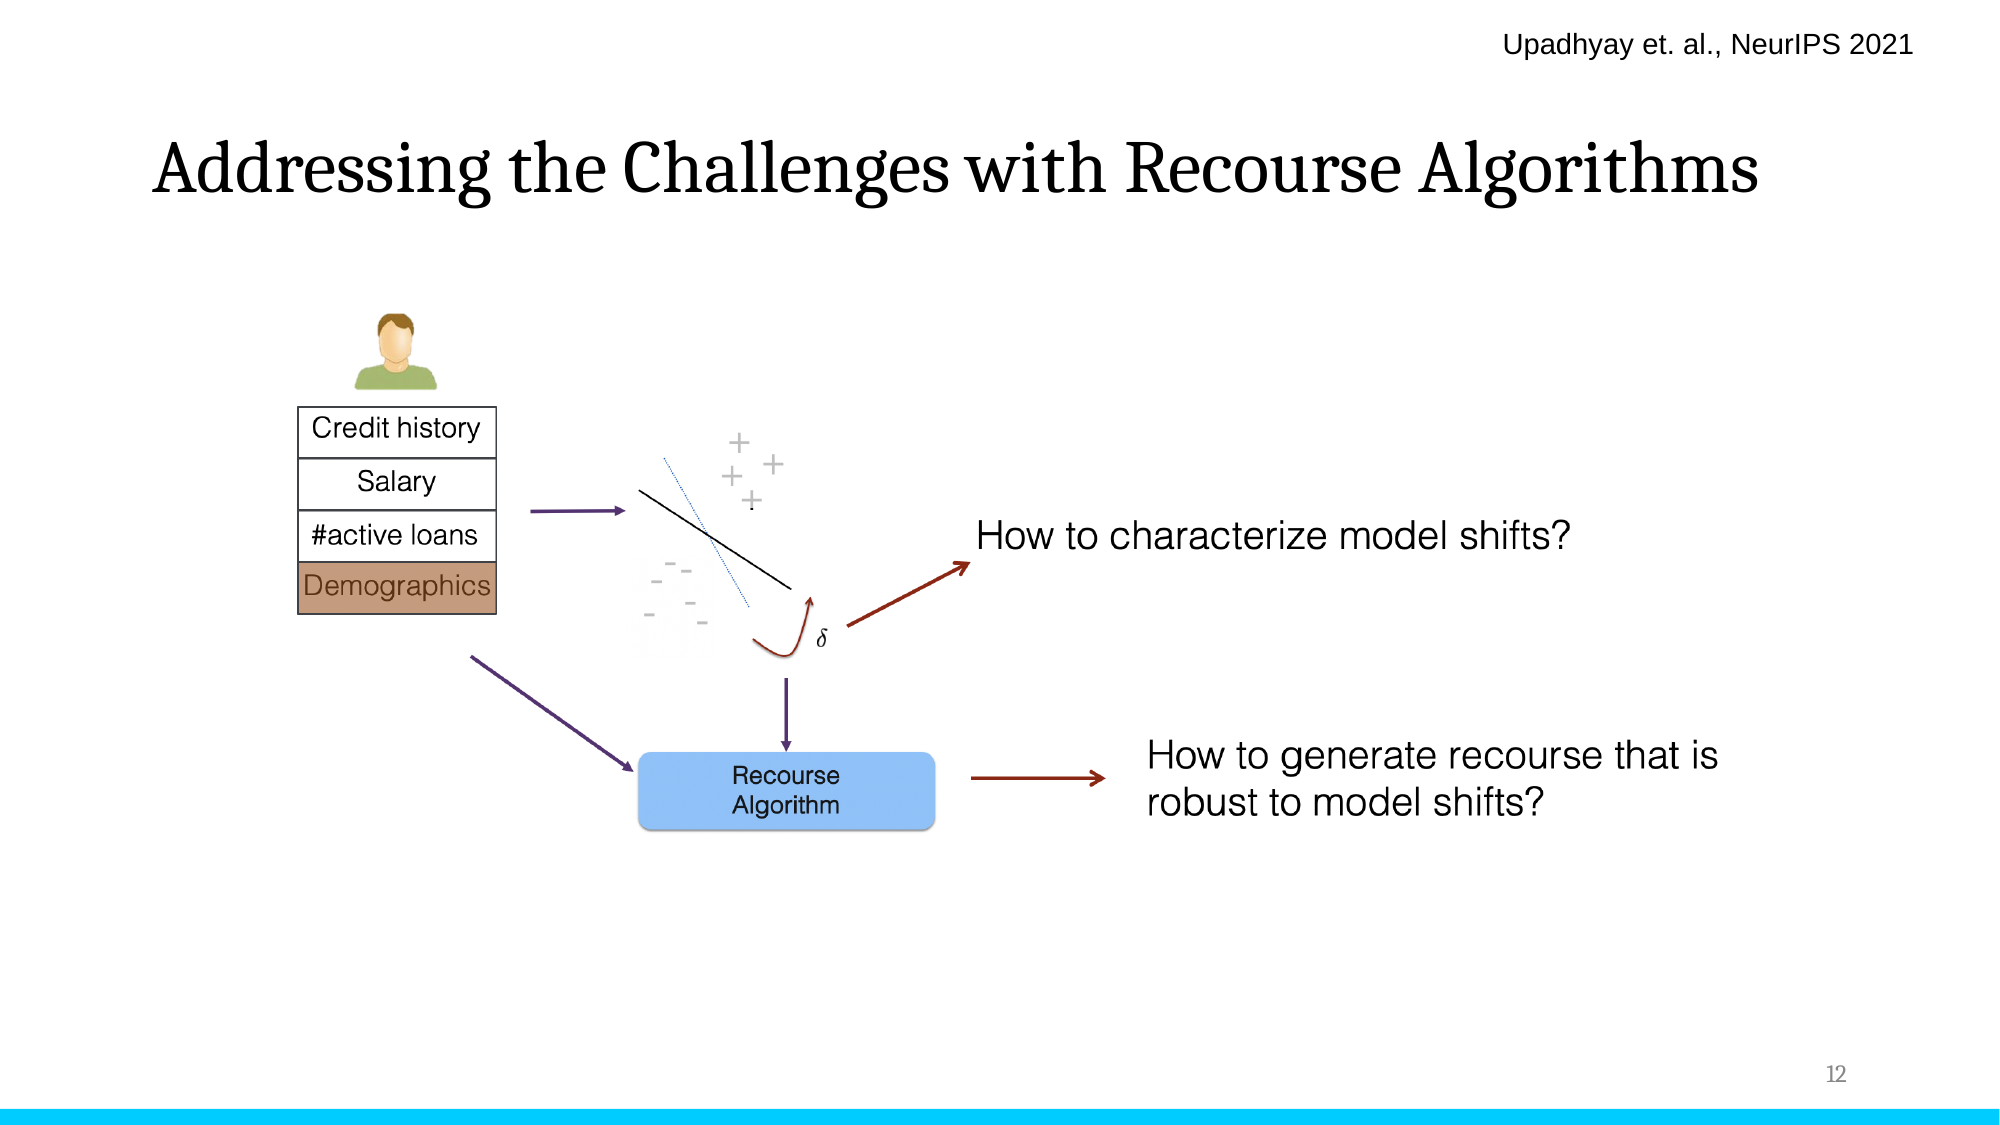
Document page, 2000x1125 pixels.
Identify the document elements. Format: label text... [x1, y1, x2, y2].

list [248, 281, 1749, 963]
slide_number 12 [1412, 1042, 1862, 1103]
text_box Upadhyay et. al., NeurIPS 2021 [1488, 18, 1930, 68]
title Addressing the Challenges with Recourse Algorithms [137, 59, 1863, 278]
